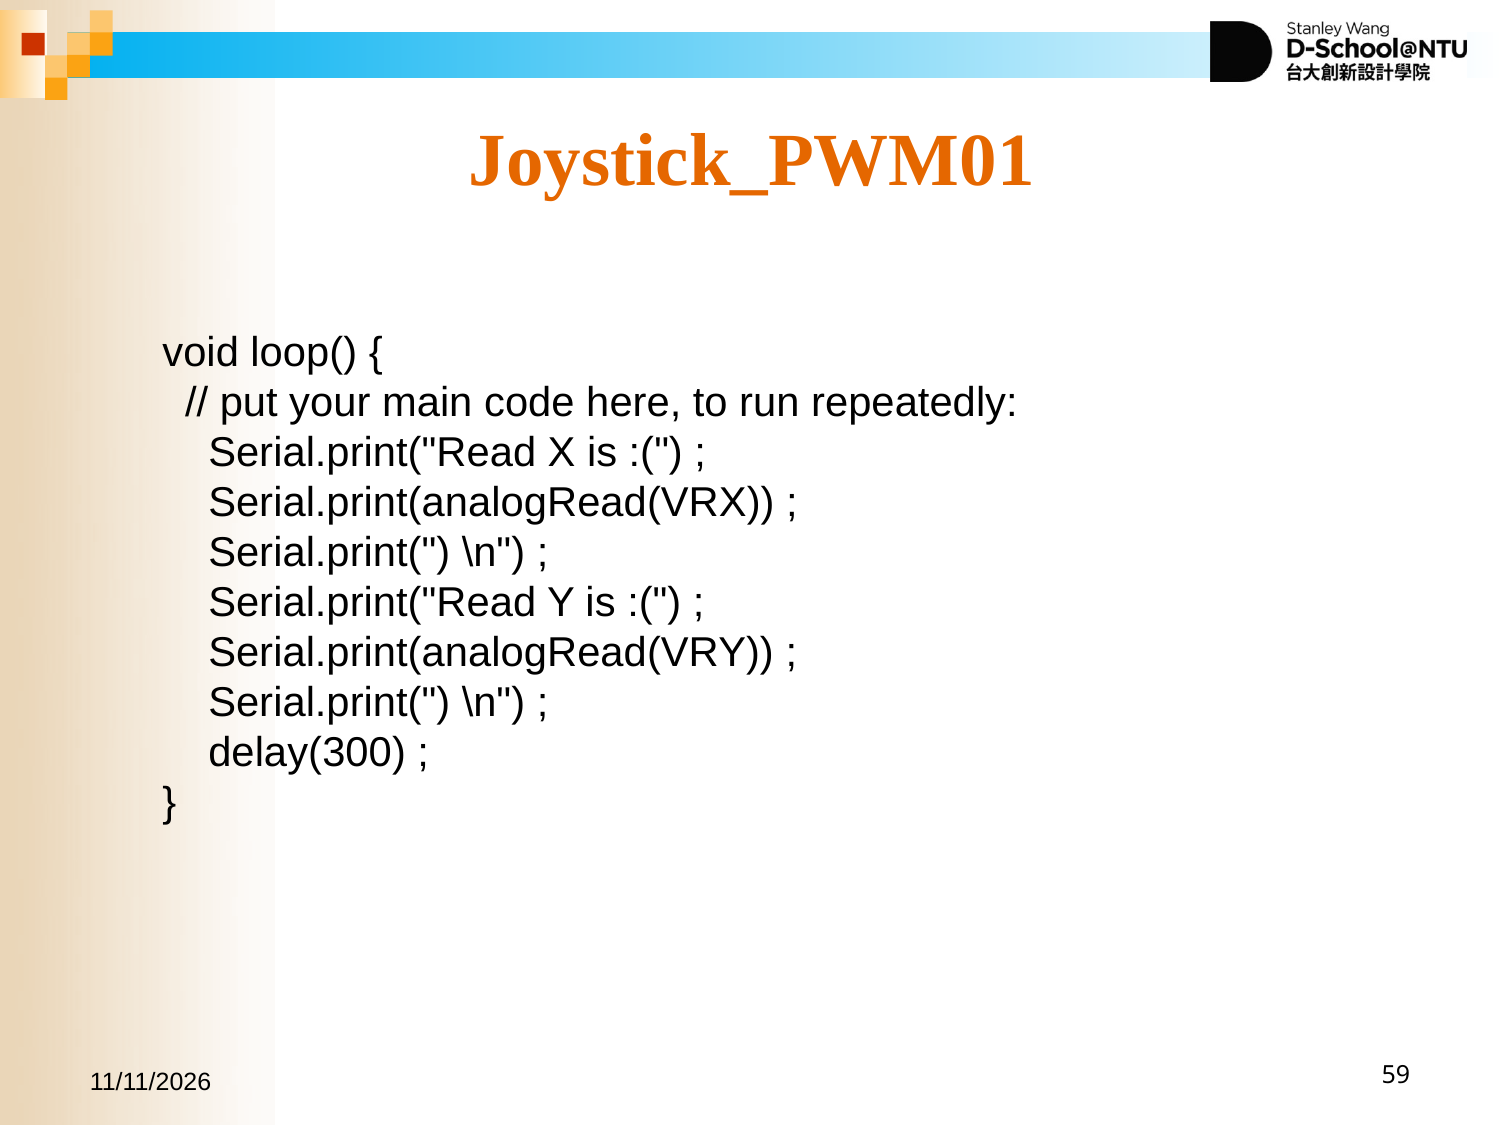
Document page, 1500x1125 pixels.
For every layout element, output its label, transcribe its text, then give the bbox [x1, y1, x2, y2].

text_box void loop() { // put your main code here, to run repeatedly: Serial.print("Read X is :(") ; Serial.print(analogRead(VRX)) ; Serial.print(") \n") ; Serial.print("Read Y is :(") ; Serial.print(analogRead(VRY)) ; Serial.print(") \n") ; delay(300) ; } [147, 267, 1365, 833]
text_box 2017/11/2 [75, 1024, 425, 1103]
title Joystick_PWM01 [76, 42, 1427, 268]
picture [1210, 21, 1467, 82]
text_box 59 [1074, 1024, 1425, 1100]
